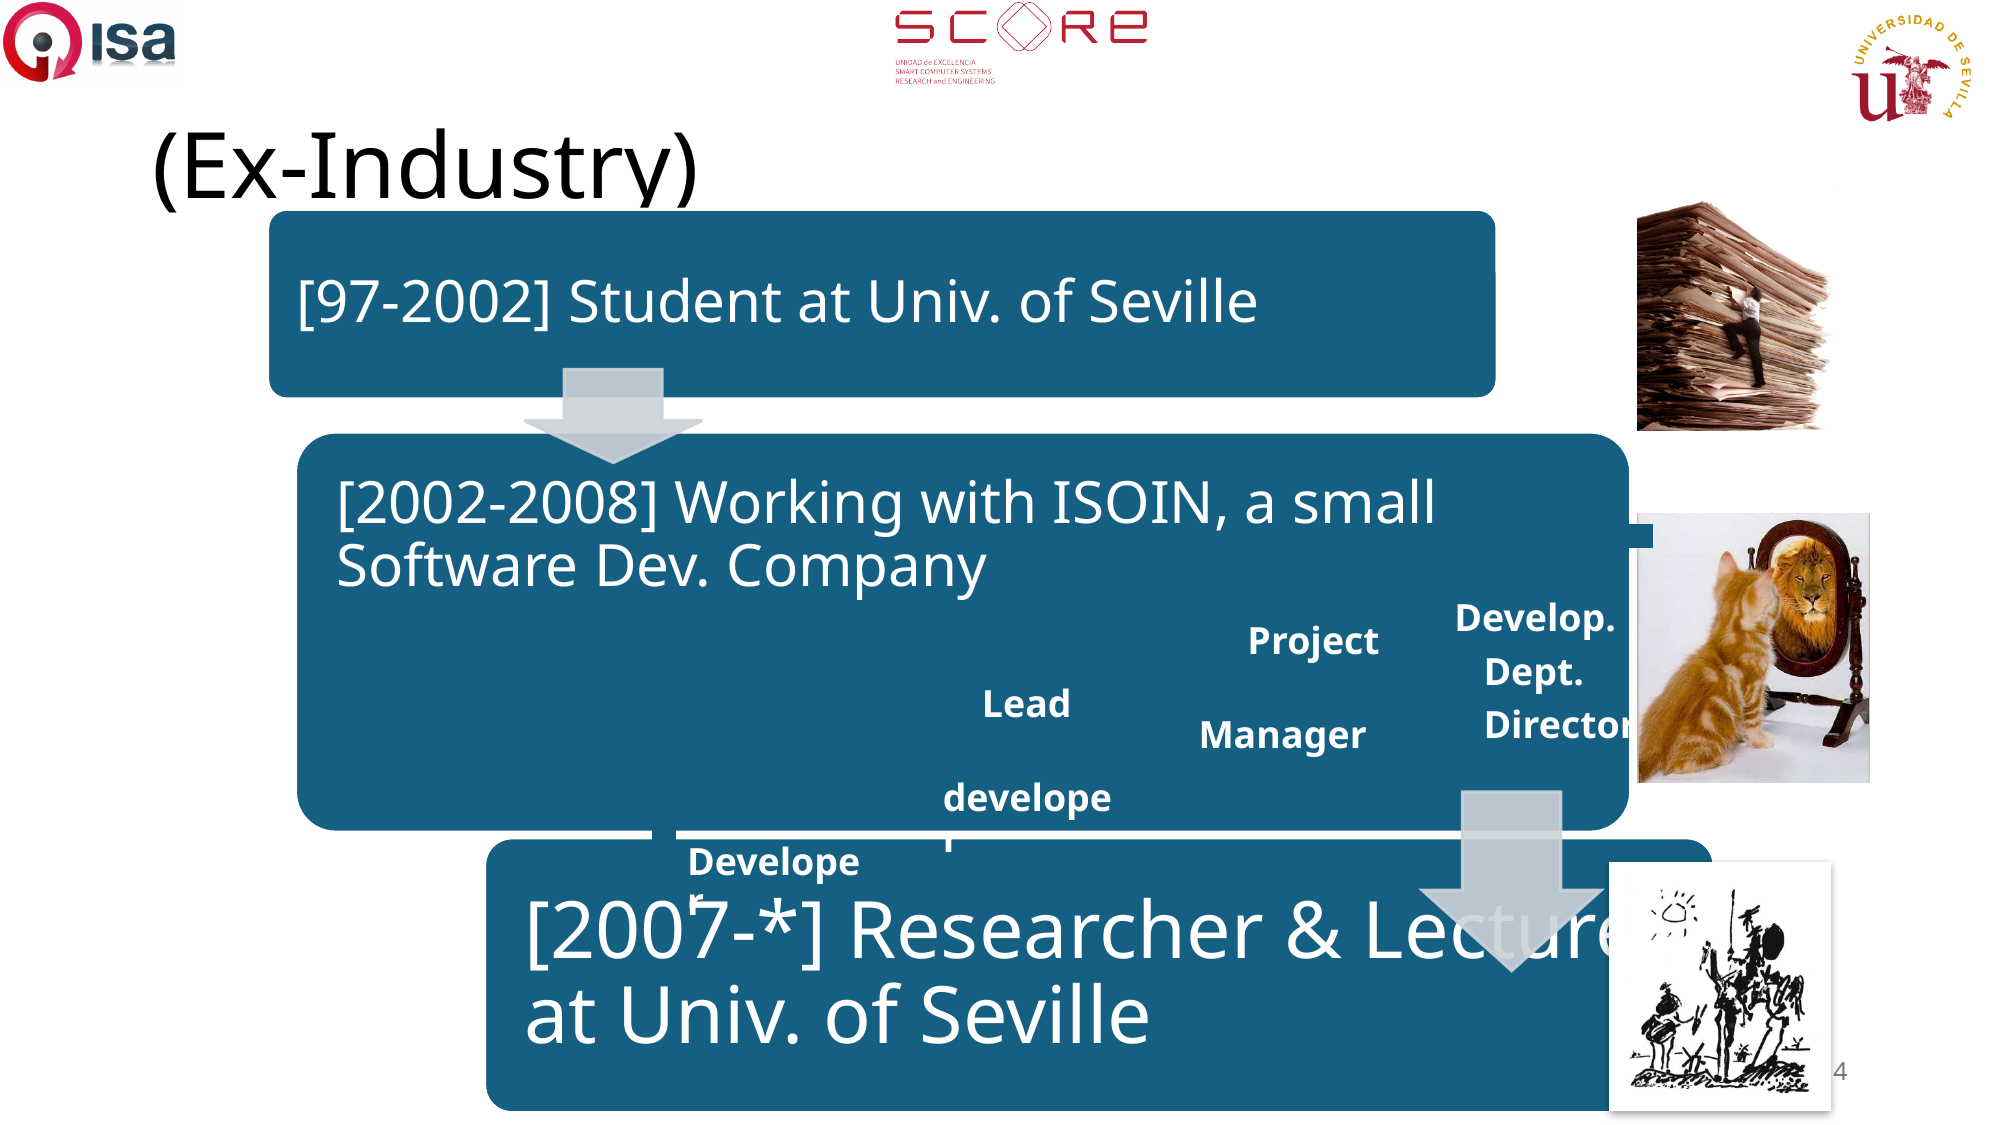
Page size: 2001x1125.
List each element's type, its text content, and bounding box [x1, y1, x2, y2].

picture [1623, 875, 1818, 1097]
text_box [652, 464, 1654, 981]
picture [1835, 0, 1991, 138]
picture [1654, 512, 1870, 783]
picture [0, 0, 177, 84]
slide_number 4 [1836, 1042, 1863, 1103]
title (Ex-Industry) [137, 59, 1863, 278]
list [267, 195, 1715, 1114]
picture [1636, 183, 1851, 431]
picture [879, 0, 1163, 59]
